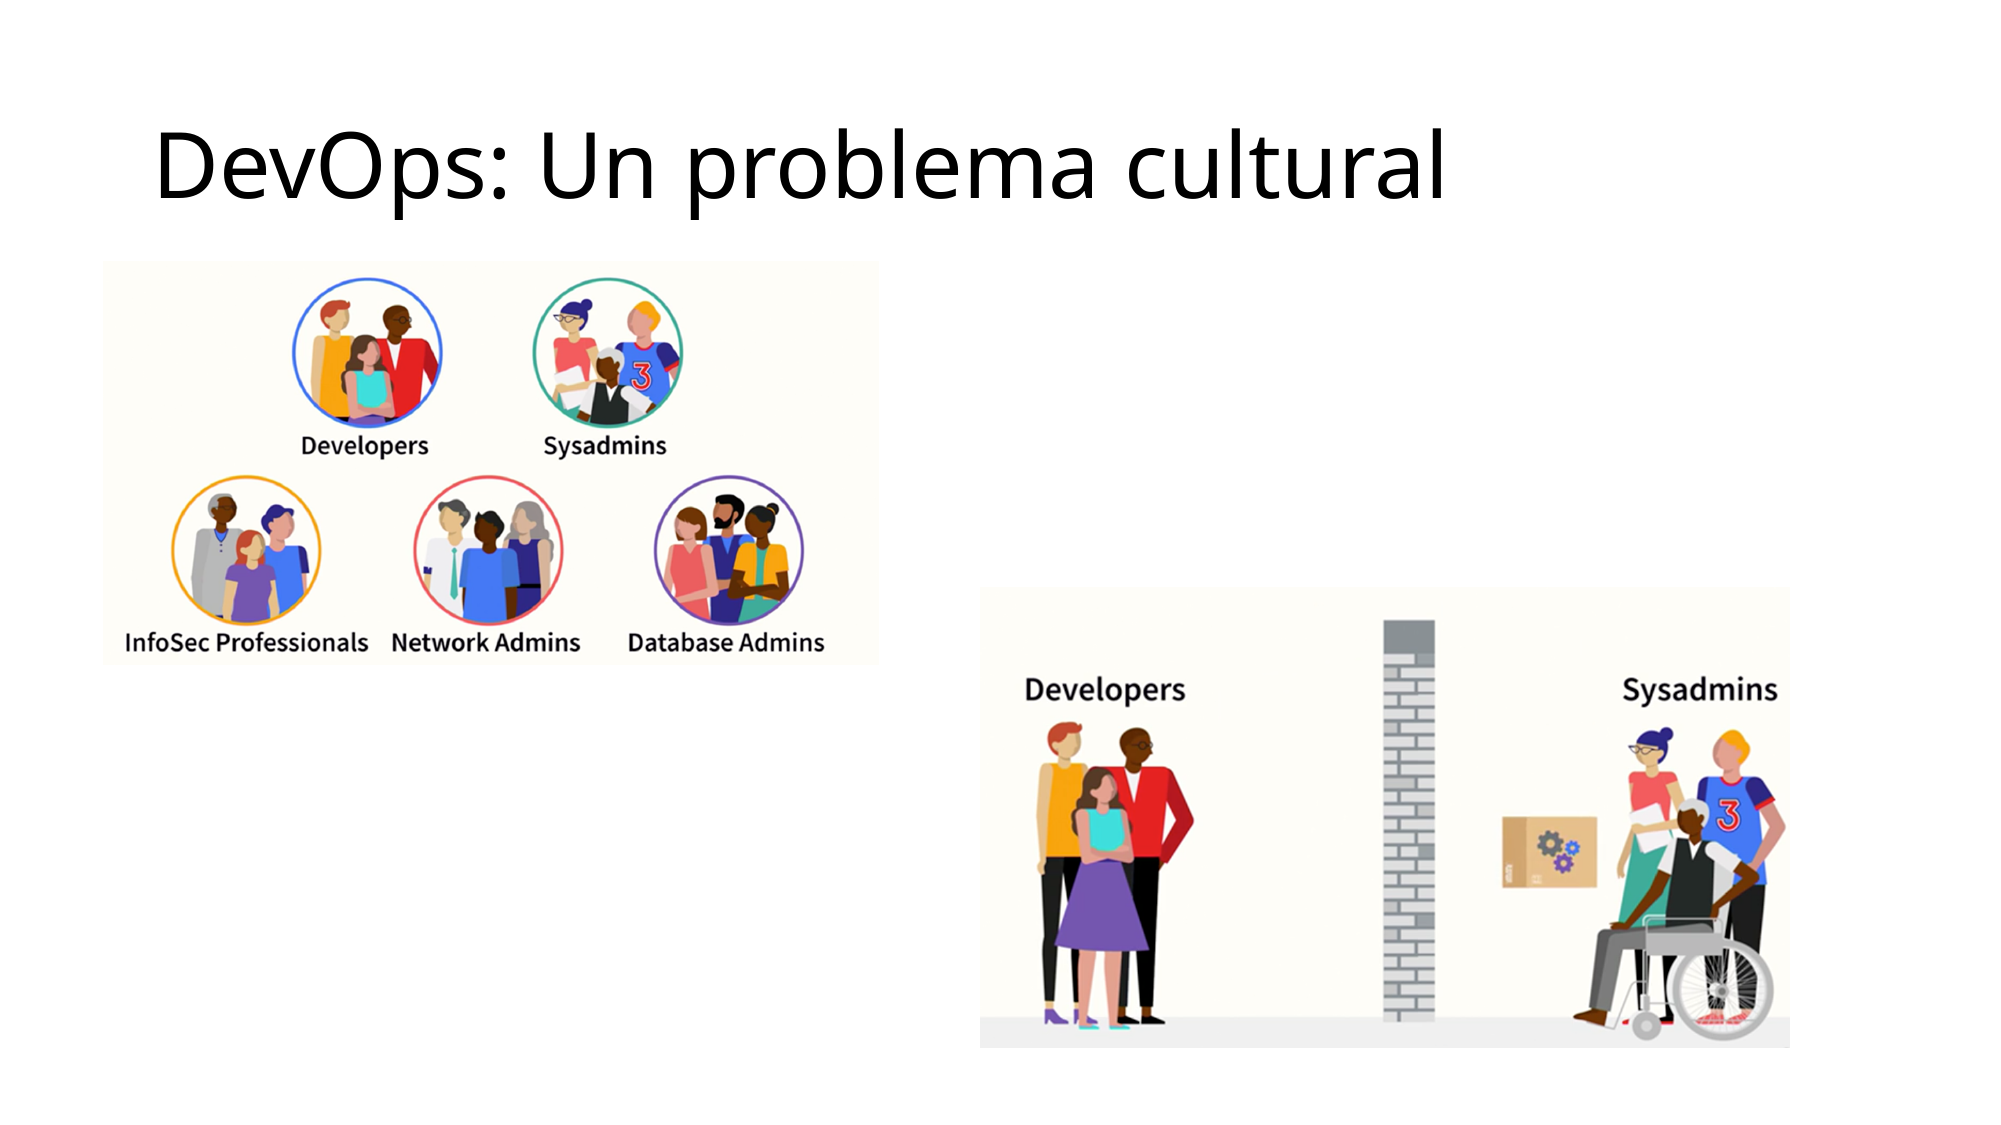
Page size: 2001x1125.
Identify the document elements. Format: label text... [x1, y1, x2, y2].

picture [980, 587, 1790, 1048]
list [103, 261, 879, 665]
title DevOps: Un problema cultural [137, 59, 1863, 278]
